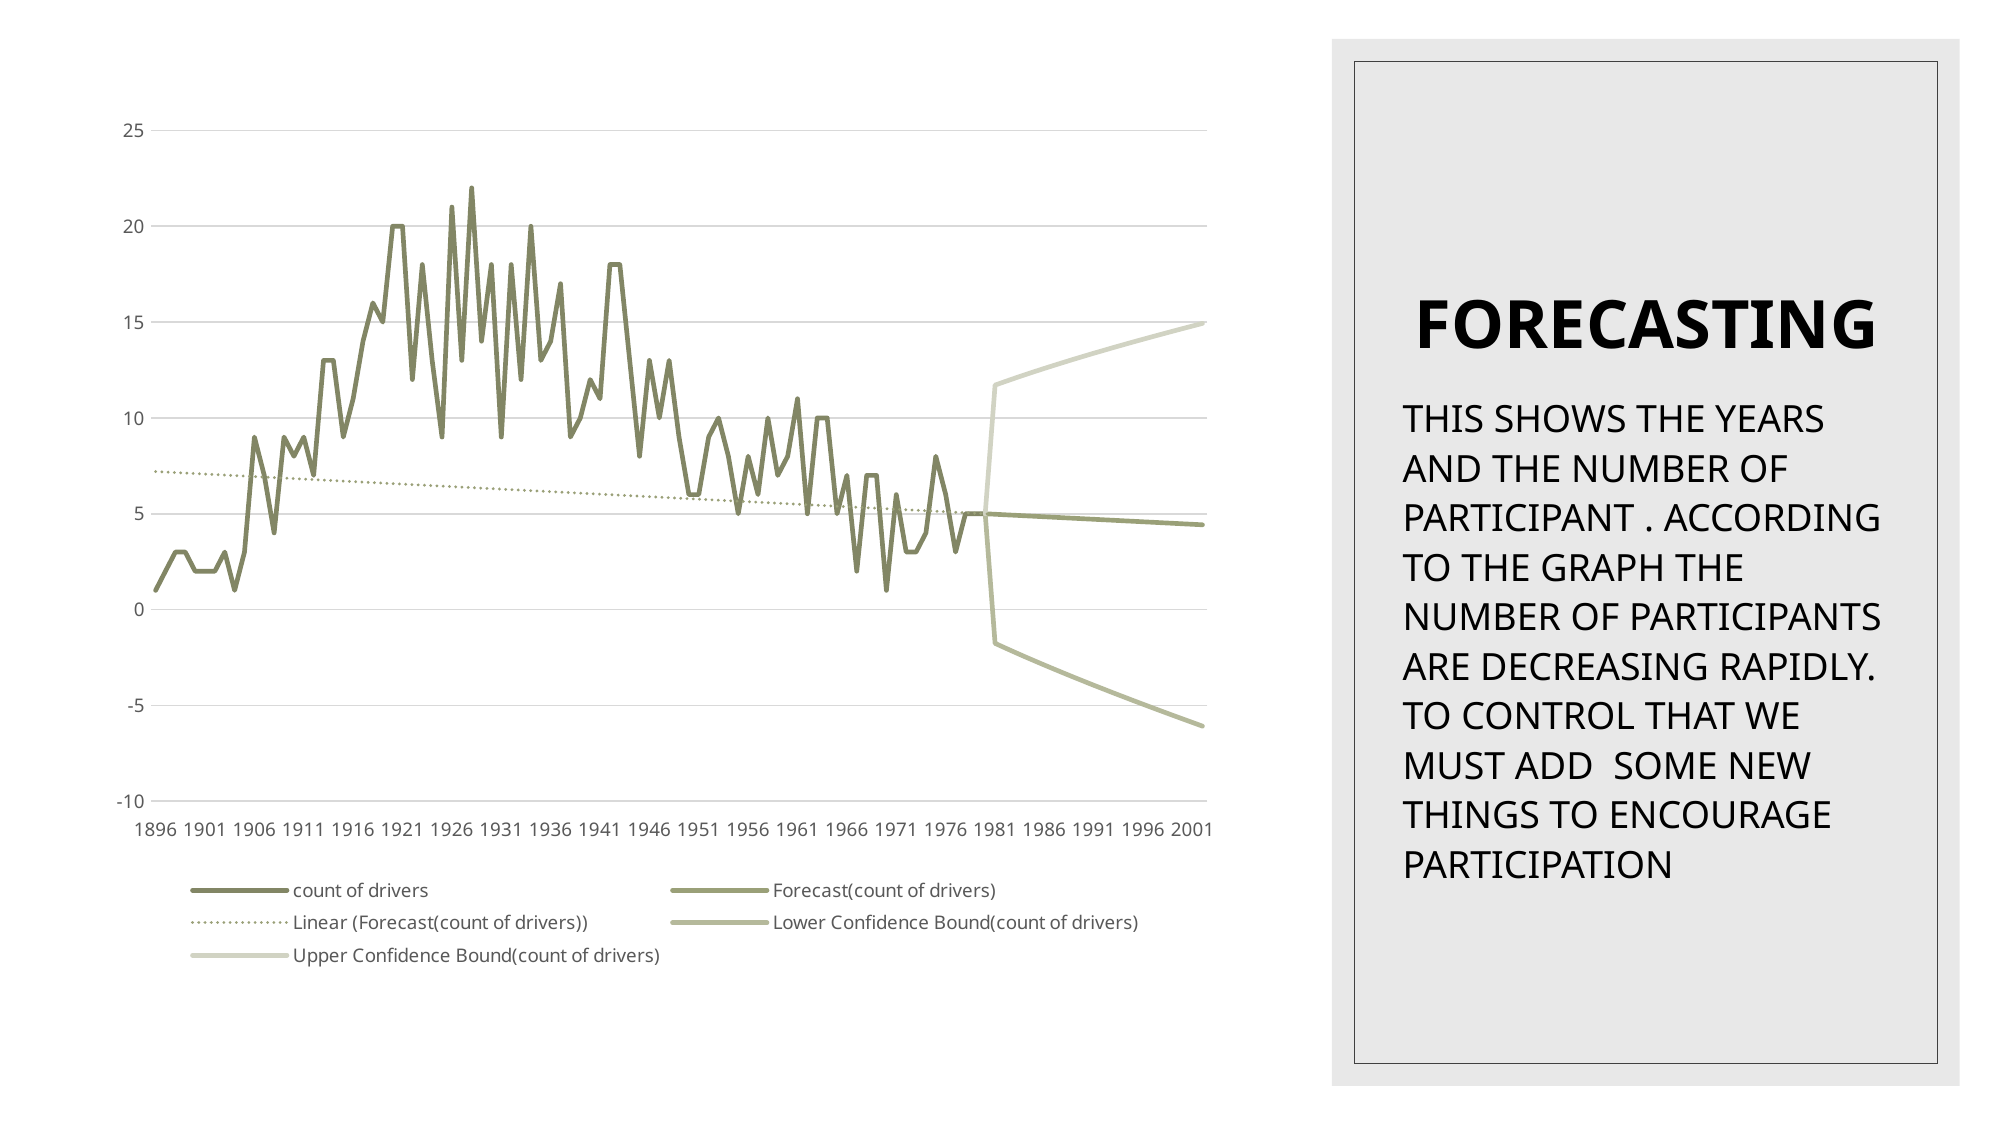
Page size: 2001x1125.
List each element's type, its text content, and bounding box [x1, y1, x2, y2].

title FORECASTING [1387, 99, 1907, 370]
list THIS SHOWS THE YEARS AND THE NUMBER OF PARTICIPANT . ACCORDING TO THE GRAPH THE NUMBER OF PARTICIPANTS ARE DECREASING RAPIDLY. TO CONTROL THAT WE MUST ADD SOME NEW THINGS TO ENCOURAGE PARTICIPATION [1387, 383, 1907, 975]
chart [93, 99, 1238, 975]
